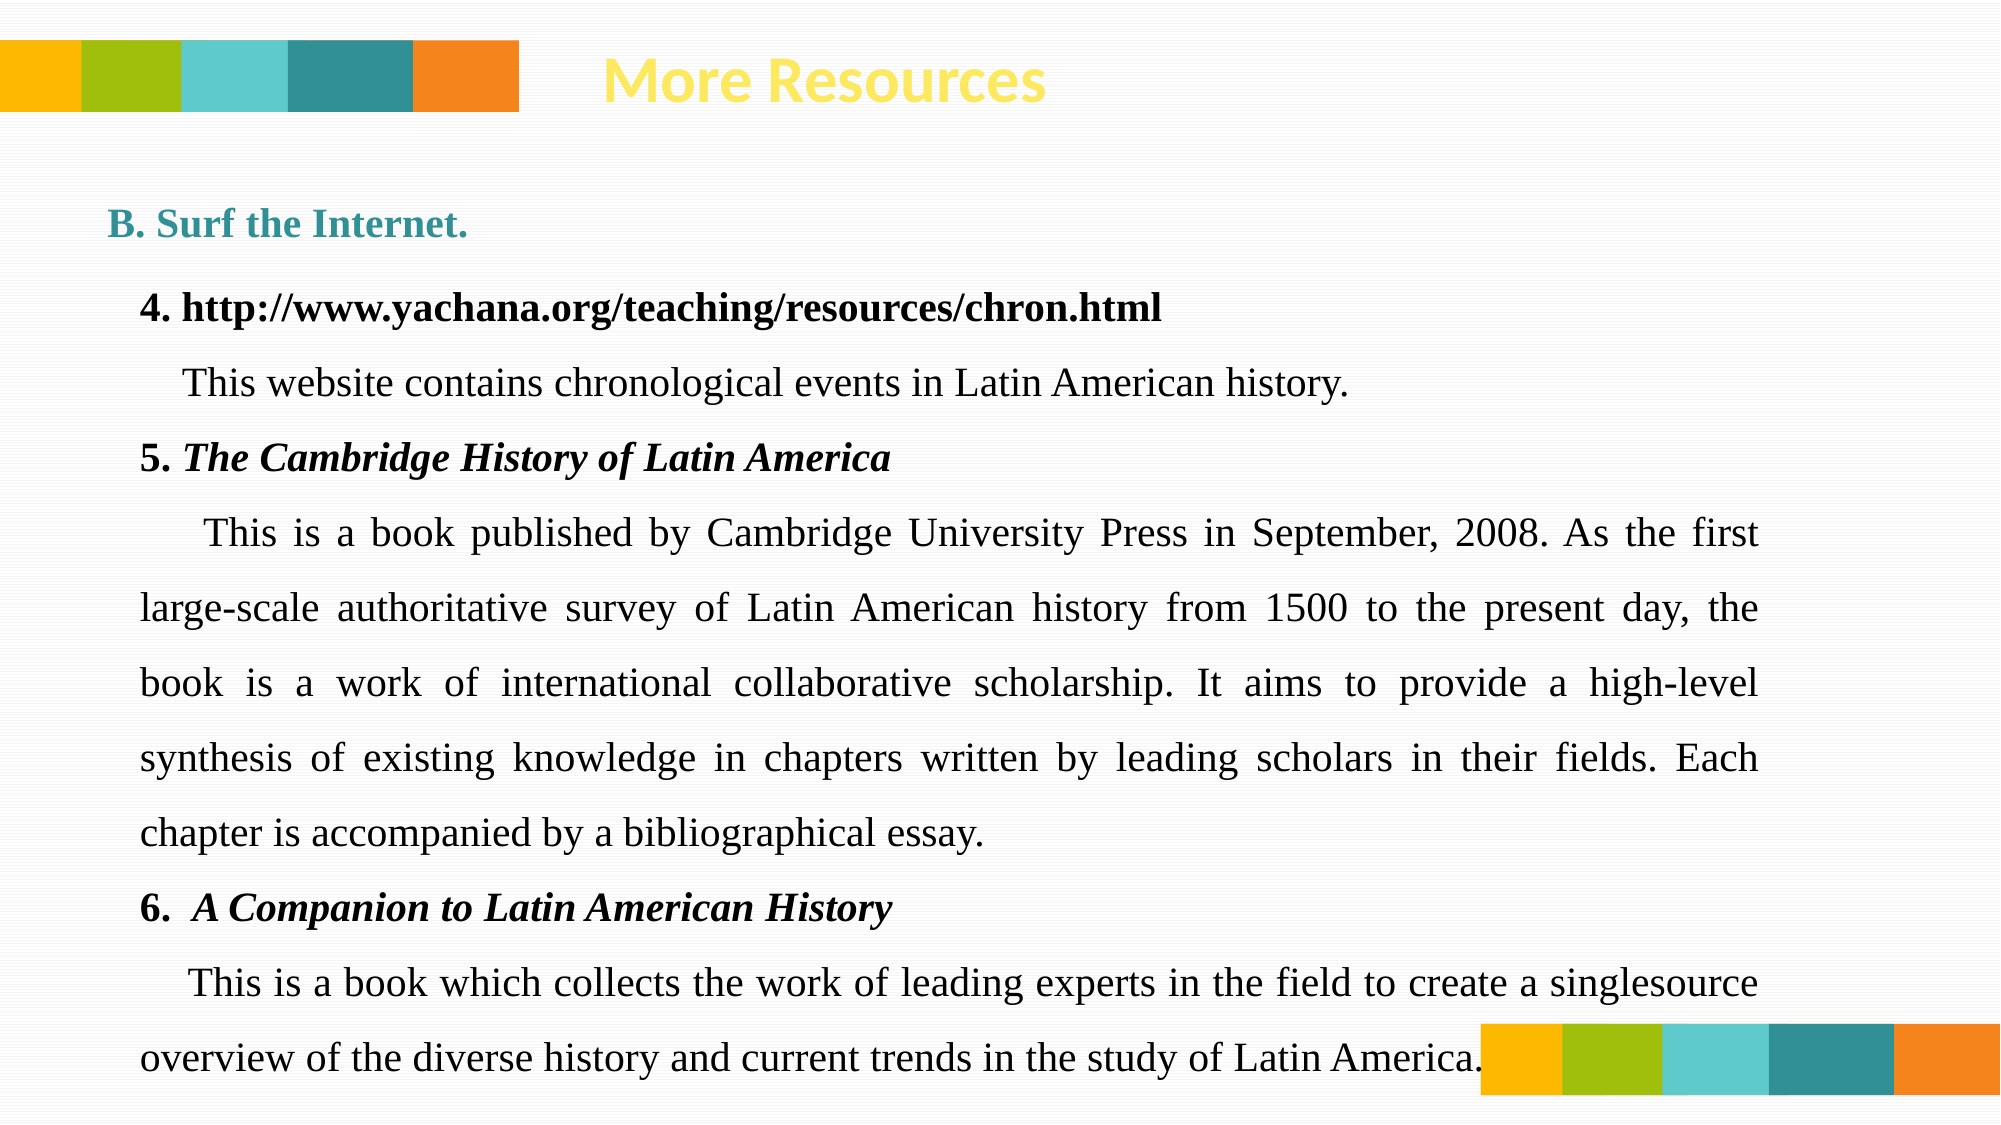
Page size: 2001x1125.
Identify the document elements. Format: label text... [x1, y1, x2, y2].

text_box More Resources [587, 28, 1063, 123]
text_box 4. http://www.yachana.org/teaching/resources/chron.html This website contains chronological events in Latin American history. 5. The Cambridge History of Latin America This is a book published by Cambridge University Press in September, 2008. As the first large-scale authoritative survey of Latin American history from 1500 to the present day, the book is a work of international collaborative scholarship. It aims to provide a high-level synthesis of existing knowledge in chapters written by leading scholars in their fields. Each chapter is accompanied by a bibliographical essay. 6. A Companion to Latin American History This is a book which collects the work of leading experts in the field to create a singlesource overview of the diverse history and current trends in the study of Latin America. [125, 247, 1776, 1087]
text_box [1480, 1023, 2000, 1096]
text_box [0, 40, 520, 112]
text_box B. Surf the Internet. [92, 163, 1481, 253]
